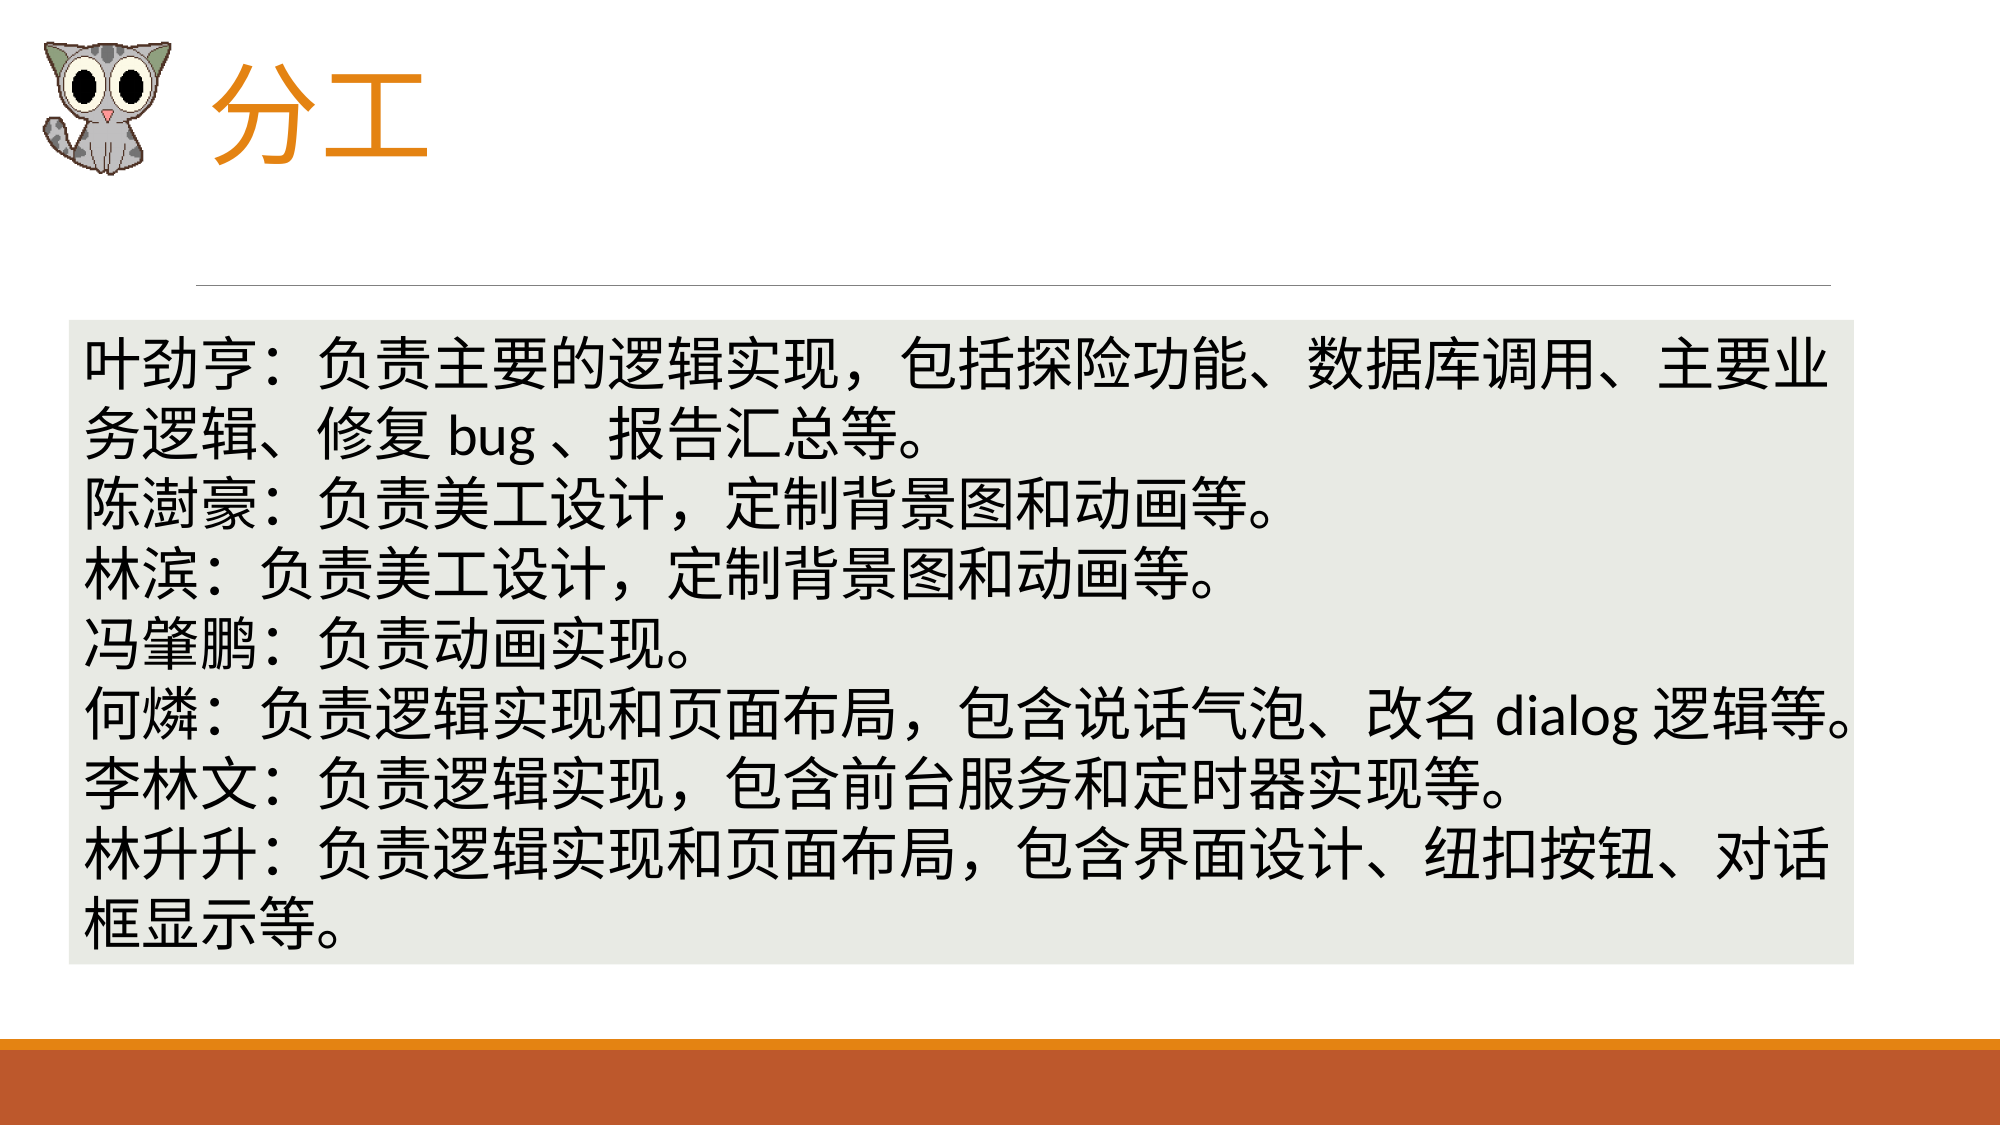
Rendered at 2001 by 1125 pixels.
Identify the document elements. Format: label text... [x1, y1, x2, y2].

picture [25, 24, 190, 189]
text_box 分工 [198, 36, 474, 187]
text_box 叶劲亨：负责主要的逻辑实现，包括探险功能、数据库调用、主要业务逻辑、修复bug、报告汇总等。 陈澍豪：负责美工设计，定制背景图和动画等。 林滨：负责美工设计，定制背景图和动画等。 冯肇鹏：负责动画实现。 何燐：负责逻辑实现和页面布局，包含说话气泡、改名dialog逻辑等。 李林文：负责逻辑实现，包含前台服务和定时器实现等。 林升升：负责逻辑实现和页面布局，包含界面设计、纽扣按钮、对话框显示等。 [68, 319, 1854, 965]
